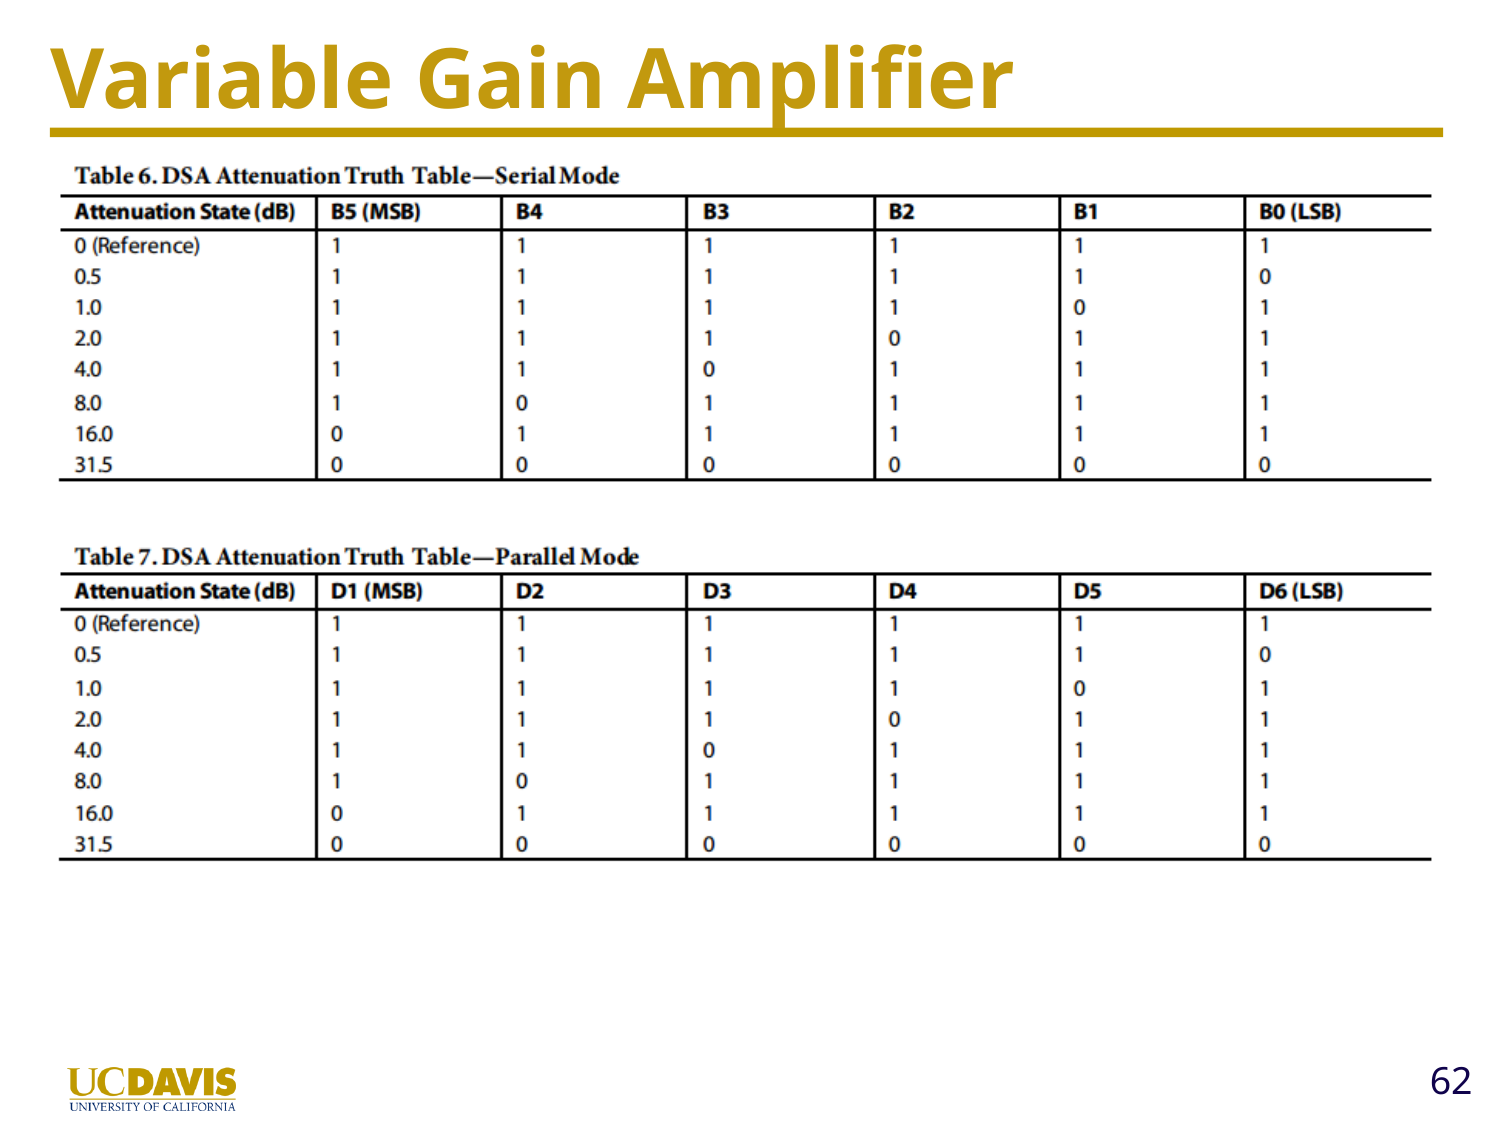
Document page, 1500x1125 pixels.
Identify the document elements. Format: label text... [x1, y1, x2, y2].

picture [49, 152, 1444, 875]
picture [67, 1067, 236, 1111]
title Variable Gain Amplifier [49, 0, 1444, 151]
